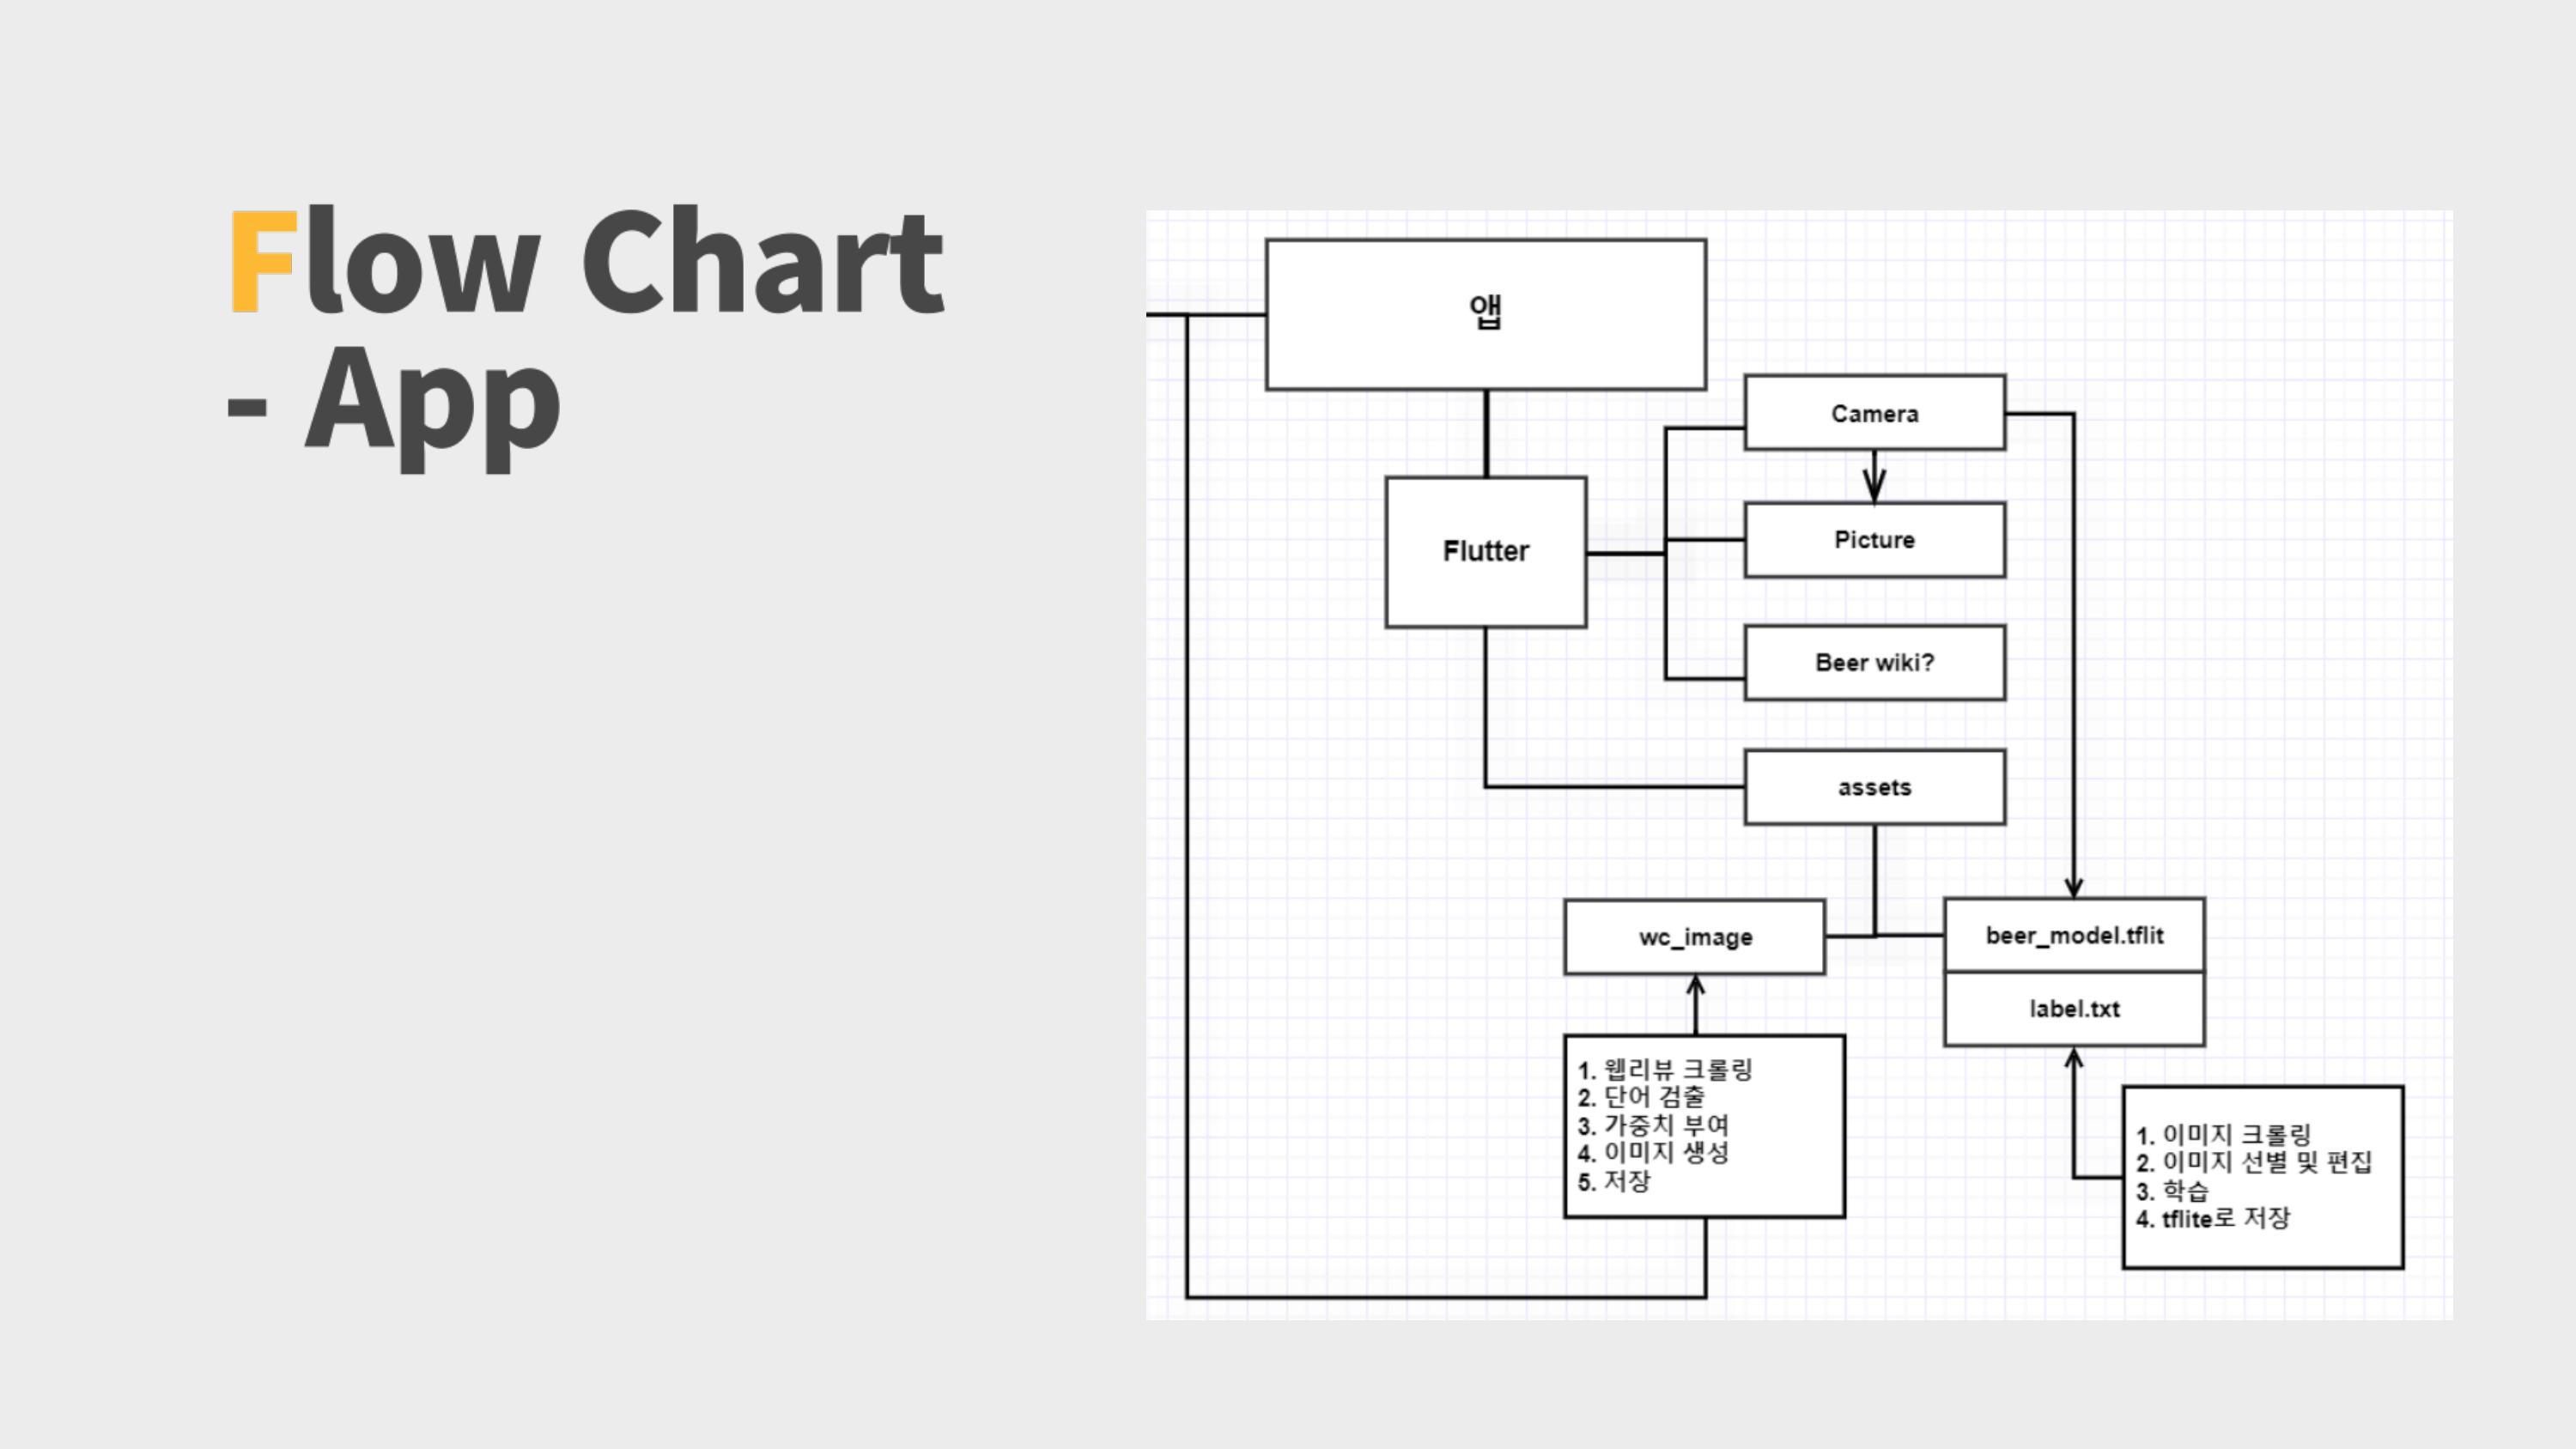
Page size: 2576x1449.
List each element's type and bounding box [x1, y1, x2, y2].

picture [202, 141, 1006, 548]
text_box [1146, 210, 2453, 1320]
